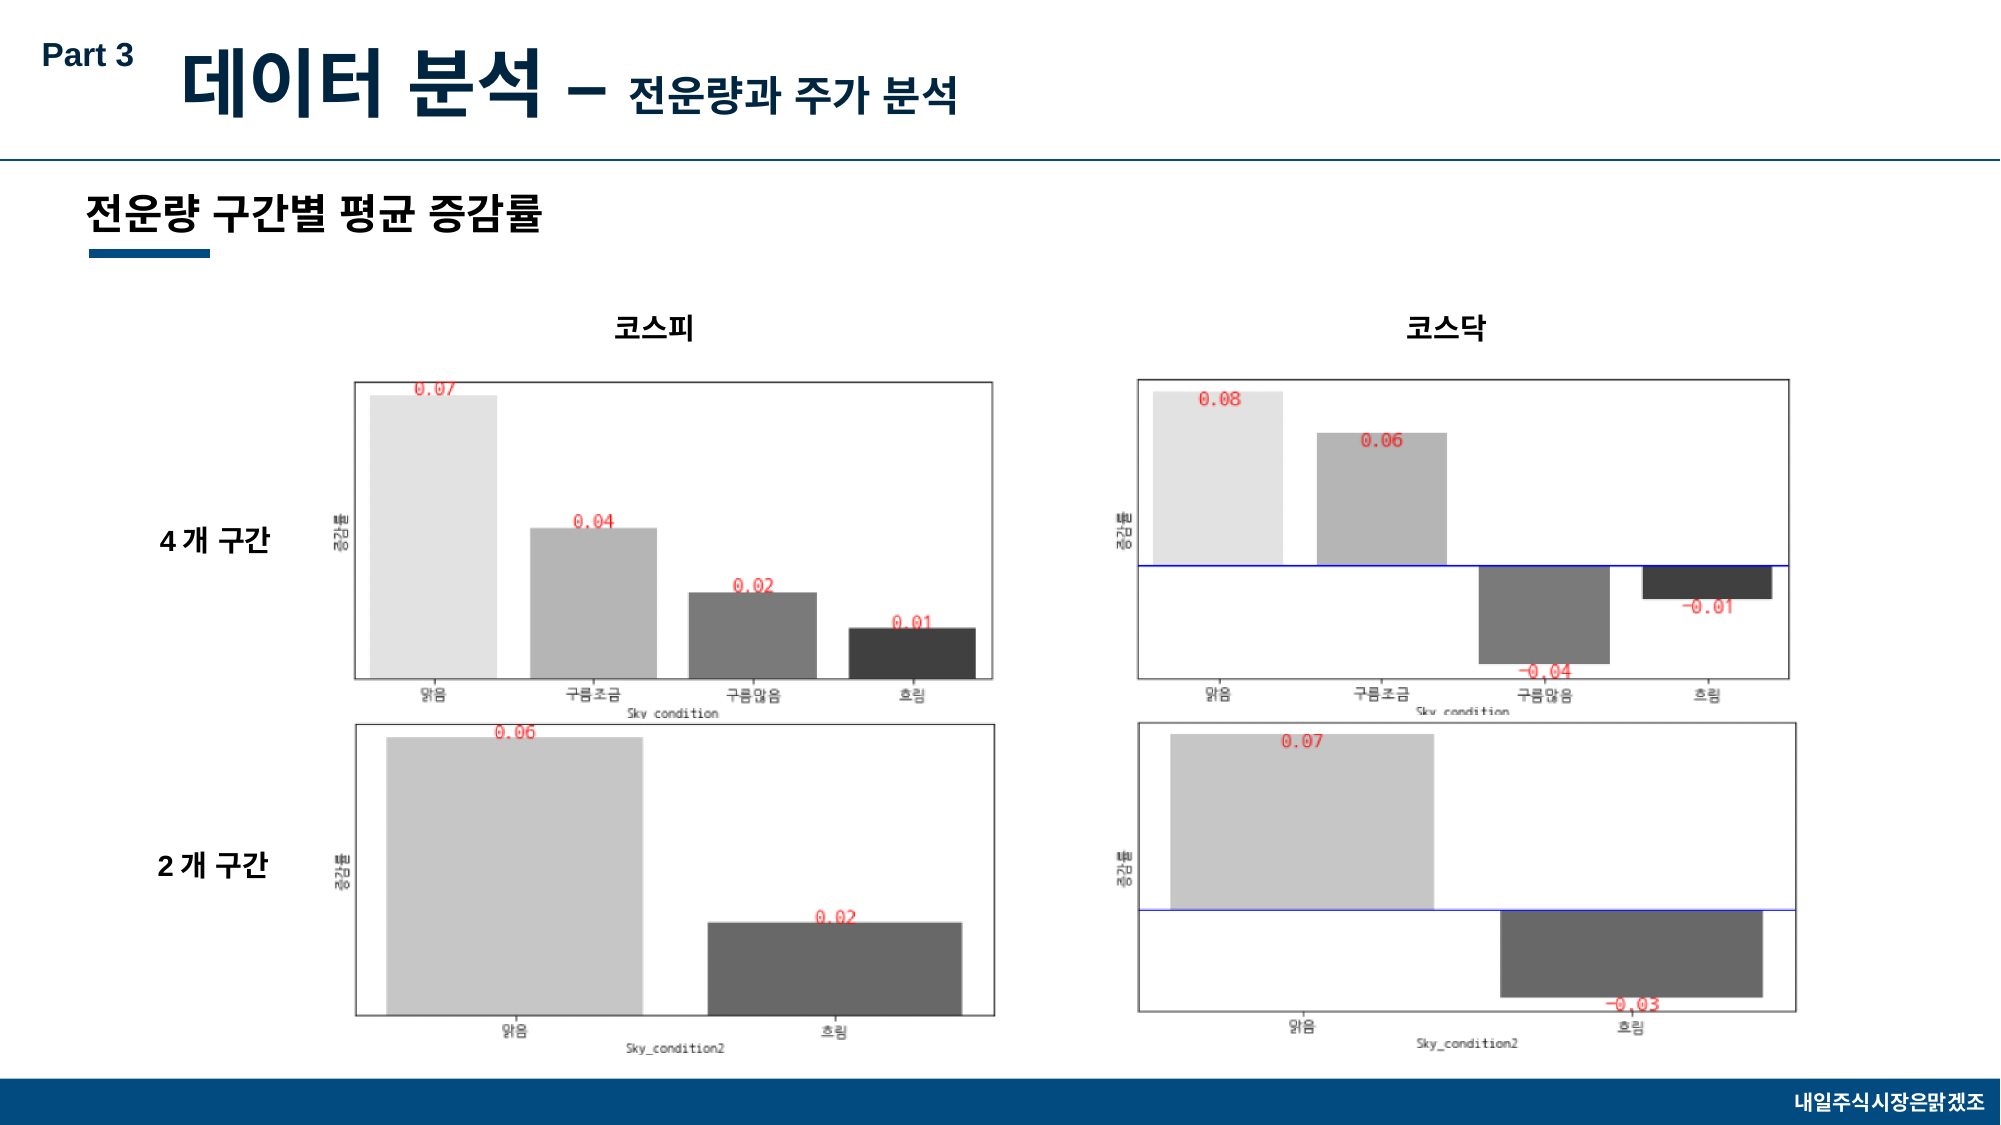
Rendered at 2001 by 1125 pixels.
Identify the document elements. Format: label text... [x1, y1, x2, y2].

text_box 2개 구간 [142, 840, 320, 891]
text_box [1108, 373, 1802, 718]
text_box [325, 718, 1001, 1055]
text_box 코스피 [346, 295, 964, 361]
text_box 데이터 분석 – 전운량과 주가 분석 [165, 28, 1095, 134]
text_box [1112, 715, 1808, 1055]
text_box 코스닥 [1138, 295, 1756, 361]
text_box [329, 373, 1001, 718]
text_box 4개 구간 [144, 514, 324, 565]
text_box 내일주식시장은맑겠조 [0, 1078, 2000, 1125]
text_box 전운량 구간별 평균 증감률 [70, 172, 1680, 253]
text_box Part 3 [26, 26, 166, 81]
